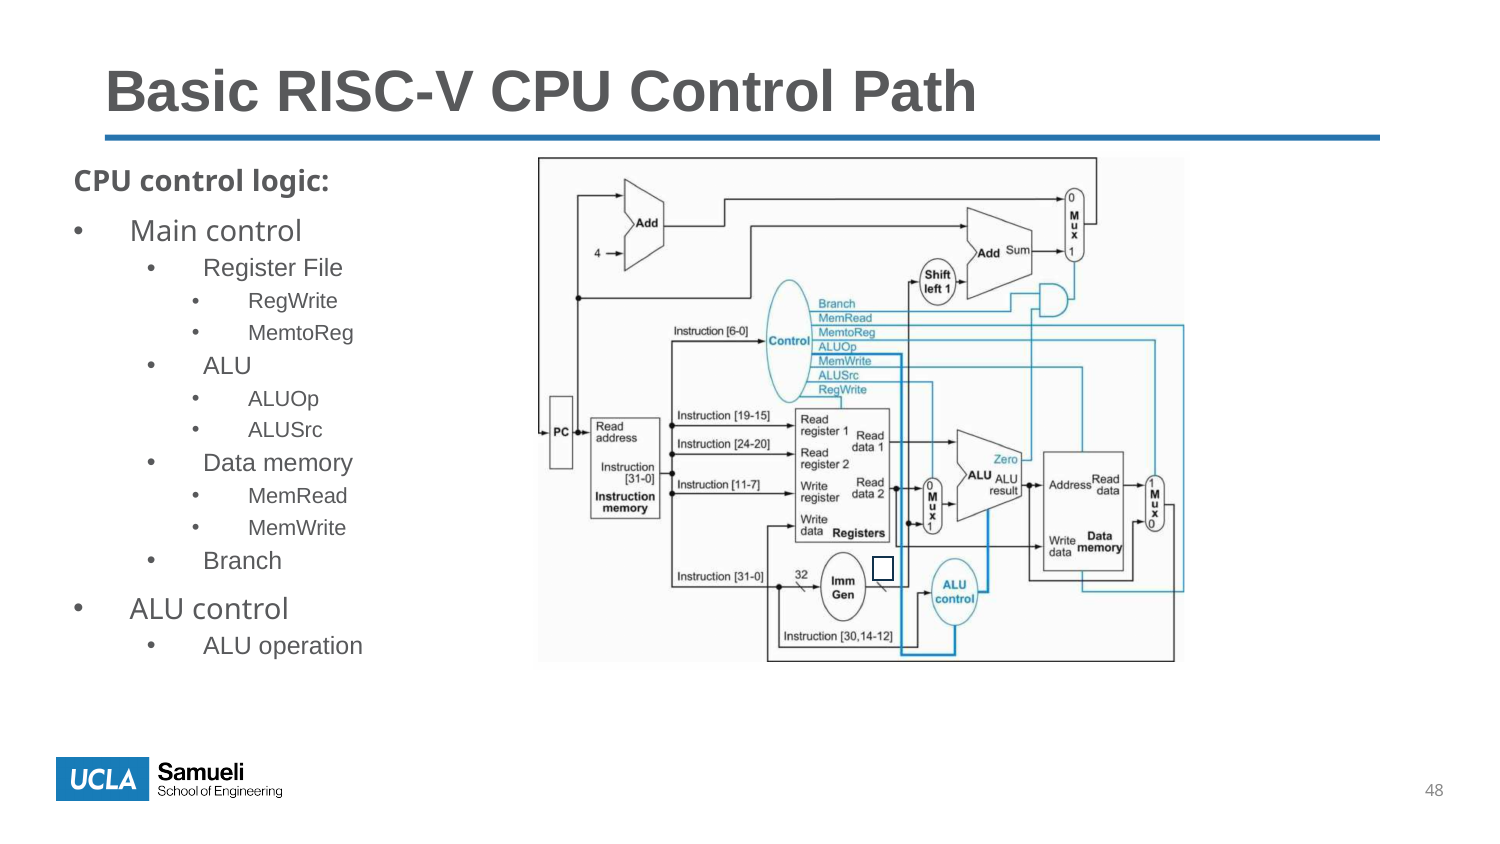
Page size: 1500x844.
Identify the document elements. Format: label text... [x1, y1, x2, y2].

list CPU control logic: Main control Register File RegWrite MemtoReg ALU ALUOp ALUSrc Data memory MemRead MemWrite Branch ALU control ALU operation [73, 162, 1412, 674]
slide_number 48 [1425, 780, 1500, 840]
picture [533, 151, 1190, 670]
picture [56, 757, 282, 801]
title Basic RISC-V CPU Control Path [105, 60, 1380, 125]
